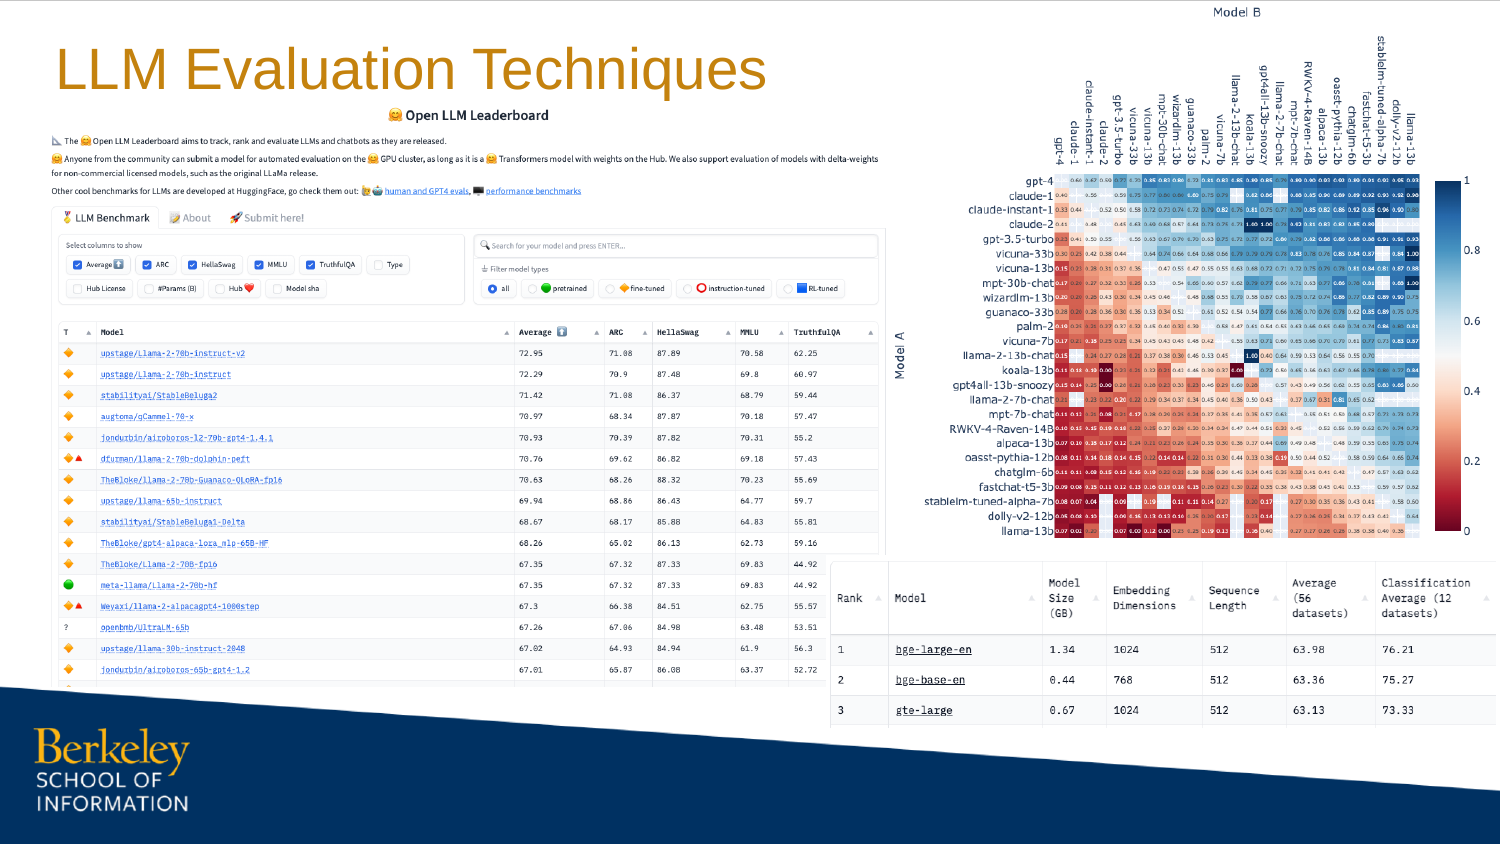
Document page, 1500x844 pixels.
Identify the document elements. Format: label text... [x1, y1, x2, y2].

picture [0, 0, 1500, 844]
text_box LLM Evaluation Techniques [43, 25, 890, 99]
